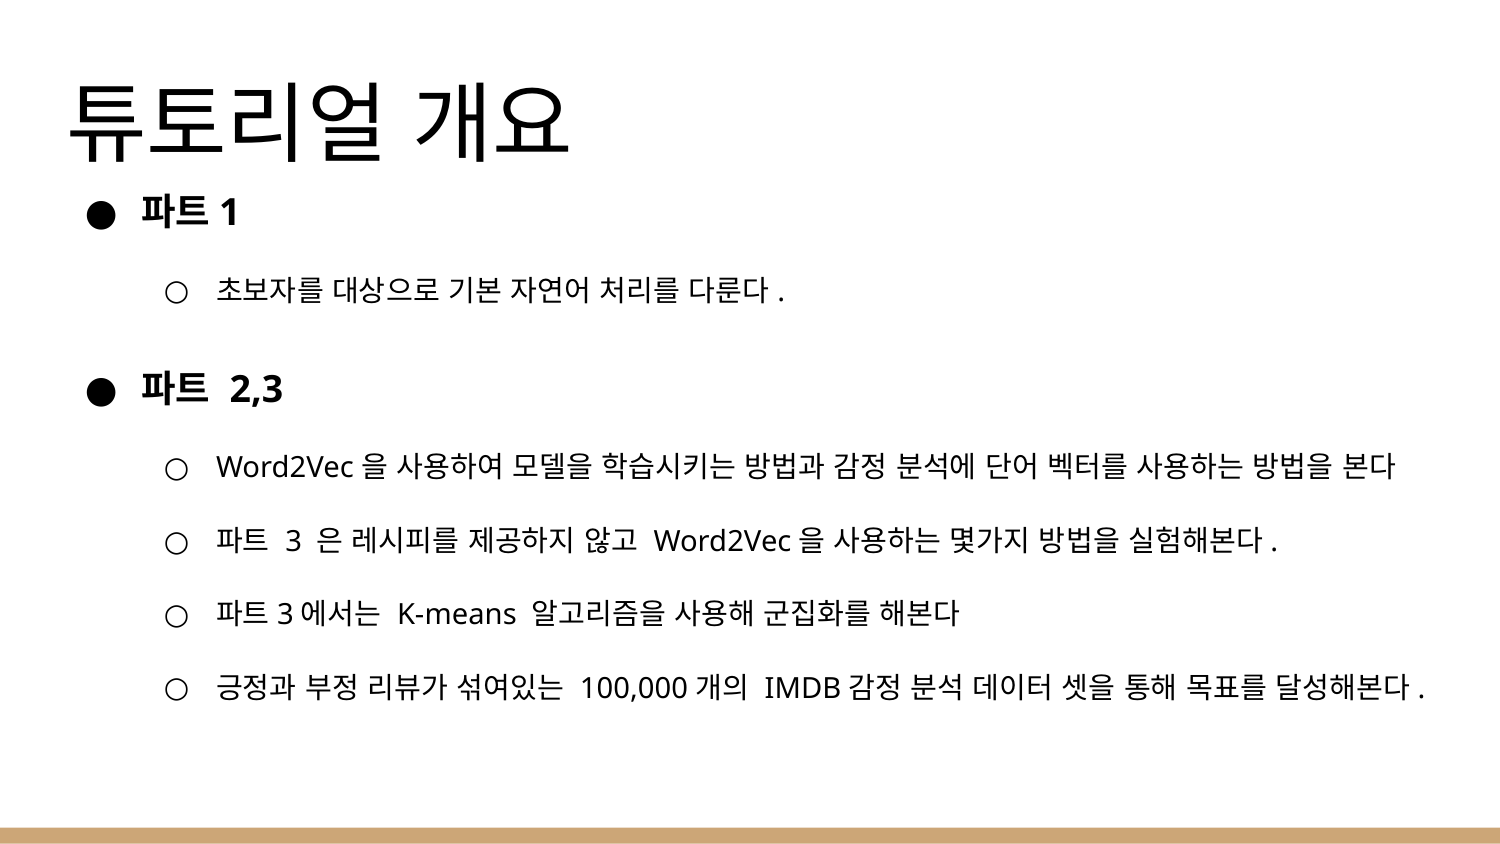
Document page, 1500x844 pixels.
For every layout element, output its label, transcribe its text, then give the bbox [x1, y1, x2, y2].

list 파트1 초보자를 대상으로 기본 자연어 처리를 다룬다. 파트 2,3 Word2Vec을 사용하여 모델을 학습시키는 방법과 감정 분석에 단어 벡터를 사용하는 방법을 본다 파트 3 은 레시피를 제공하지 않고 Word2Vec을 사용하는 몇가지 방법을 실험해본다. 파트3에서는 K-means 알고리즘을 사용해 군집화를 해본다 긍정과 부정 리뷰가 섞여있는 100,000개의 IMDB감정 분석 데이터 셋을 통해 목표를 달성해본다. [51, 166, 1449, 717]
title 튜토리얼 개요 [51, 51, 1449, 166]
